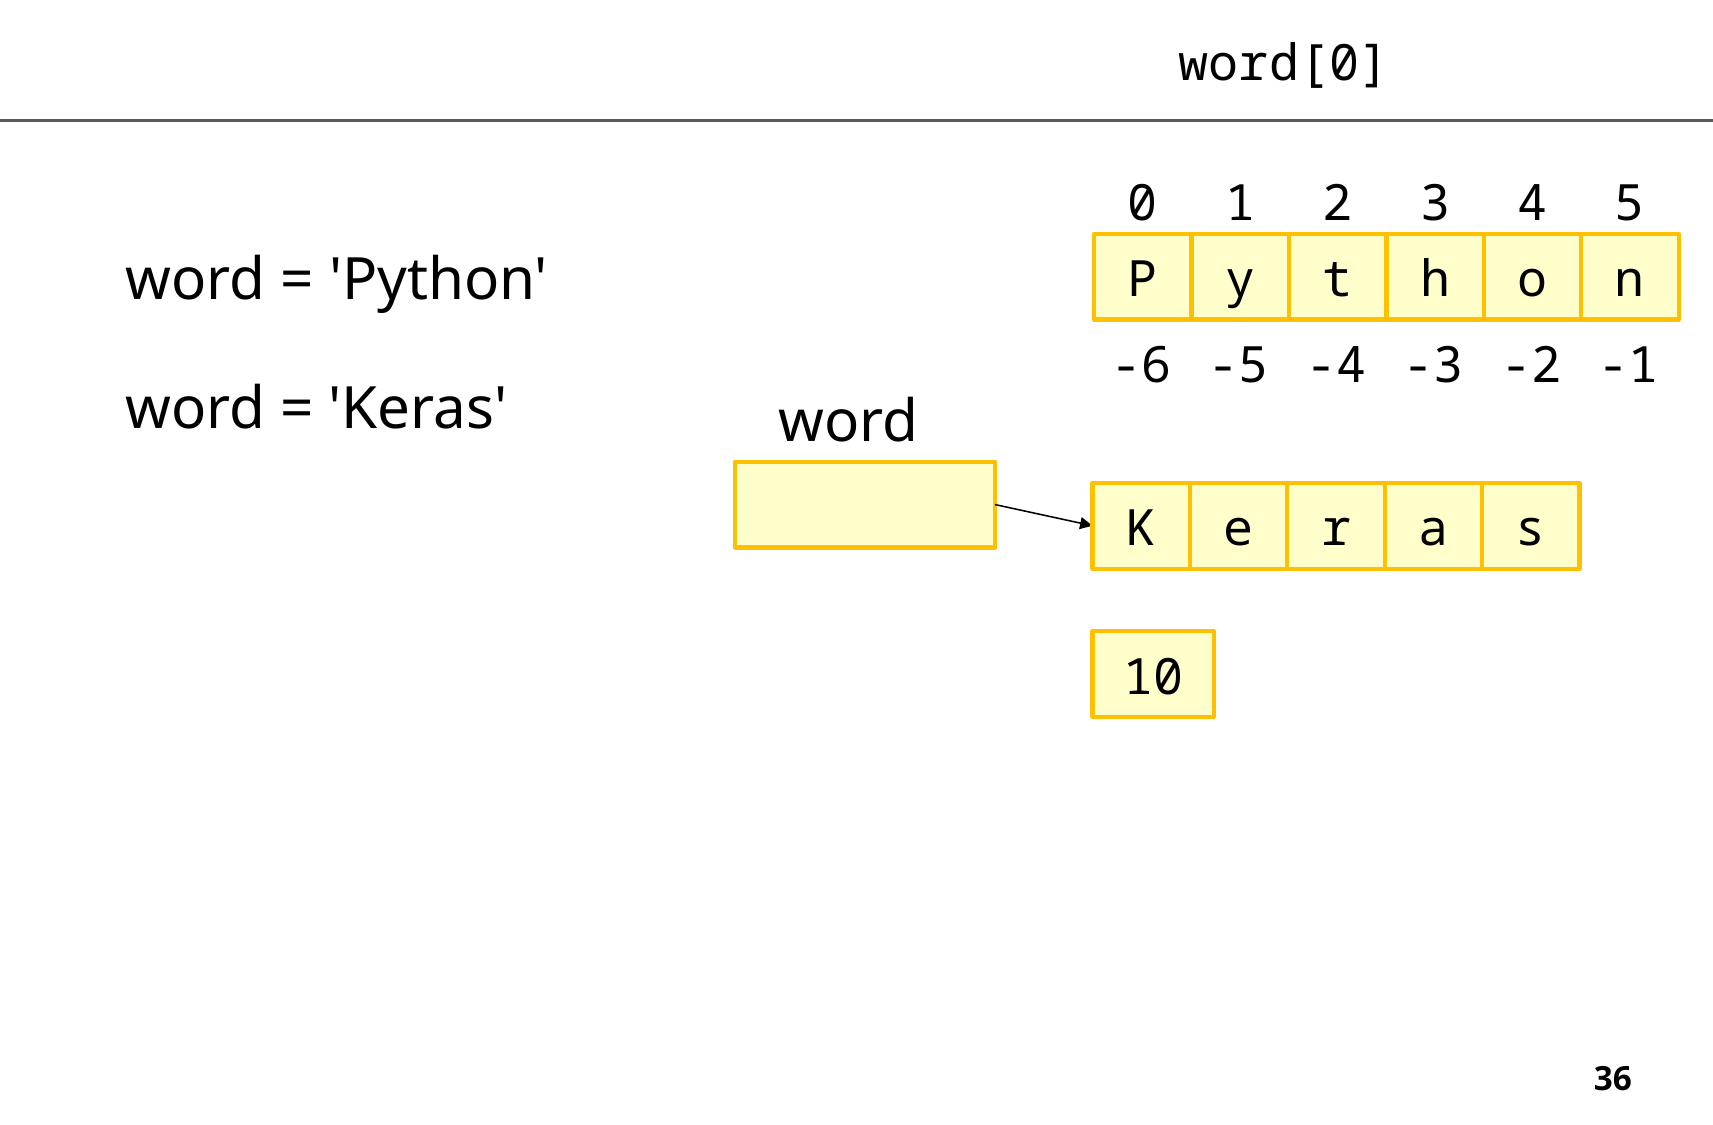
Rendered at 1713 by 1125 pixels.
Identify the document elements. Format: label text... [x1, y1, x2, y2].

text_box y [1189, 245, 1287, 318]
text_box word = 'Python' [111, 233, 564, 319]
text_box 3 [1384, 155, 1482, 245]
text_box -5 [1188, 318, 1285, 407]
text_box o [1482, 245, 1579, 318]
text_box -6 [1090, 318, 1188, 407]
text_box t [1287, 245, 1384, 318]
text_box K [1090, 481, 1188, 571]
text_box h [1384, 245, 1482, 318]
text_box 0 [1092, 155, 1189, 245]
text_box e [1188, 481, 1285, 571]
text_box -4 [1285, 318, 1383, 407]
text_box 1 [1189, 155, 1287, 245]
text_box word [763, 375, 933, 461]
text_box [733, 460, 997, 550]
text_box 4 [1482, 155, 1579, 245]
text_box P [1092, 245, 1189, 318]
text_box 10 [1090, 629, 1216, 719]
text_box a [1383, 481, 1480, 571]
text_box 2 [1287, 155, 1384, 245]
text_box -2 [1480, 318, 1578, 407]
text_box r [1285, 481, 1383, 571]
text_box word[0] [1102, 15, 1466, 105]
text_box n [1579, 245, 1681, 322]
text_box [994, 504, 1093, 526]
text_box -3 [1383, 318, 1480, 407]
text_box s [1480, 481, 1582, 571]
text_box -1 [1578, 318, 1679, 407]
text_box word = 'Keras' [110, 362, 523, 448]
text_box 5 [1579, 155, 1681, 245]
